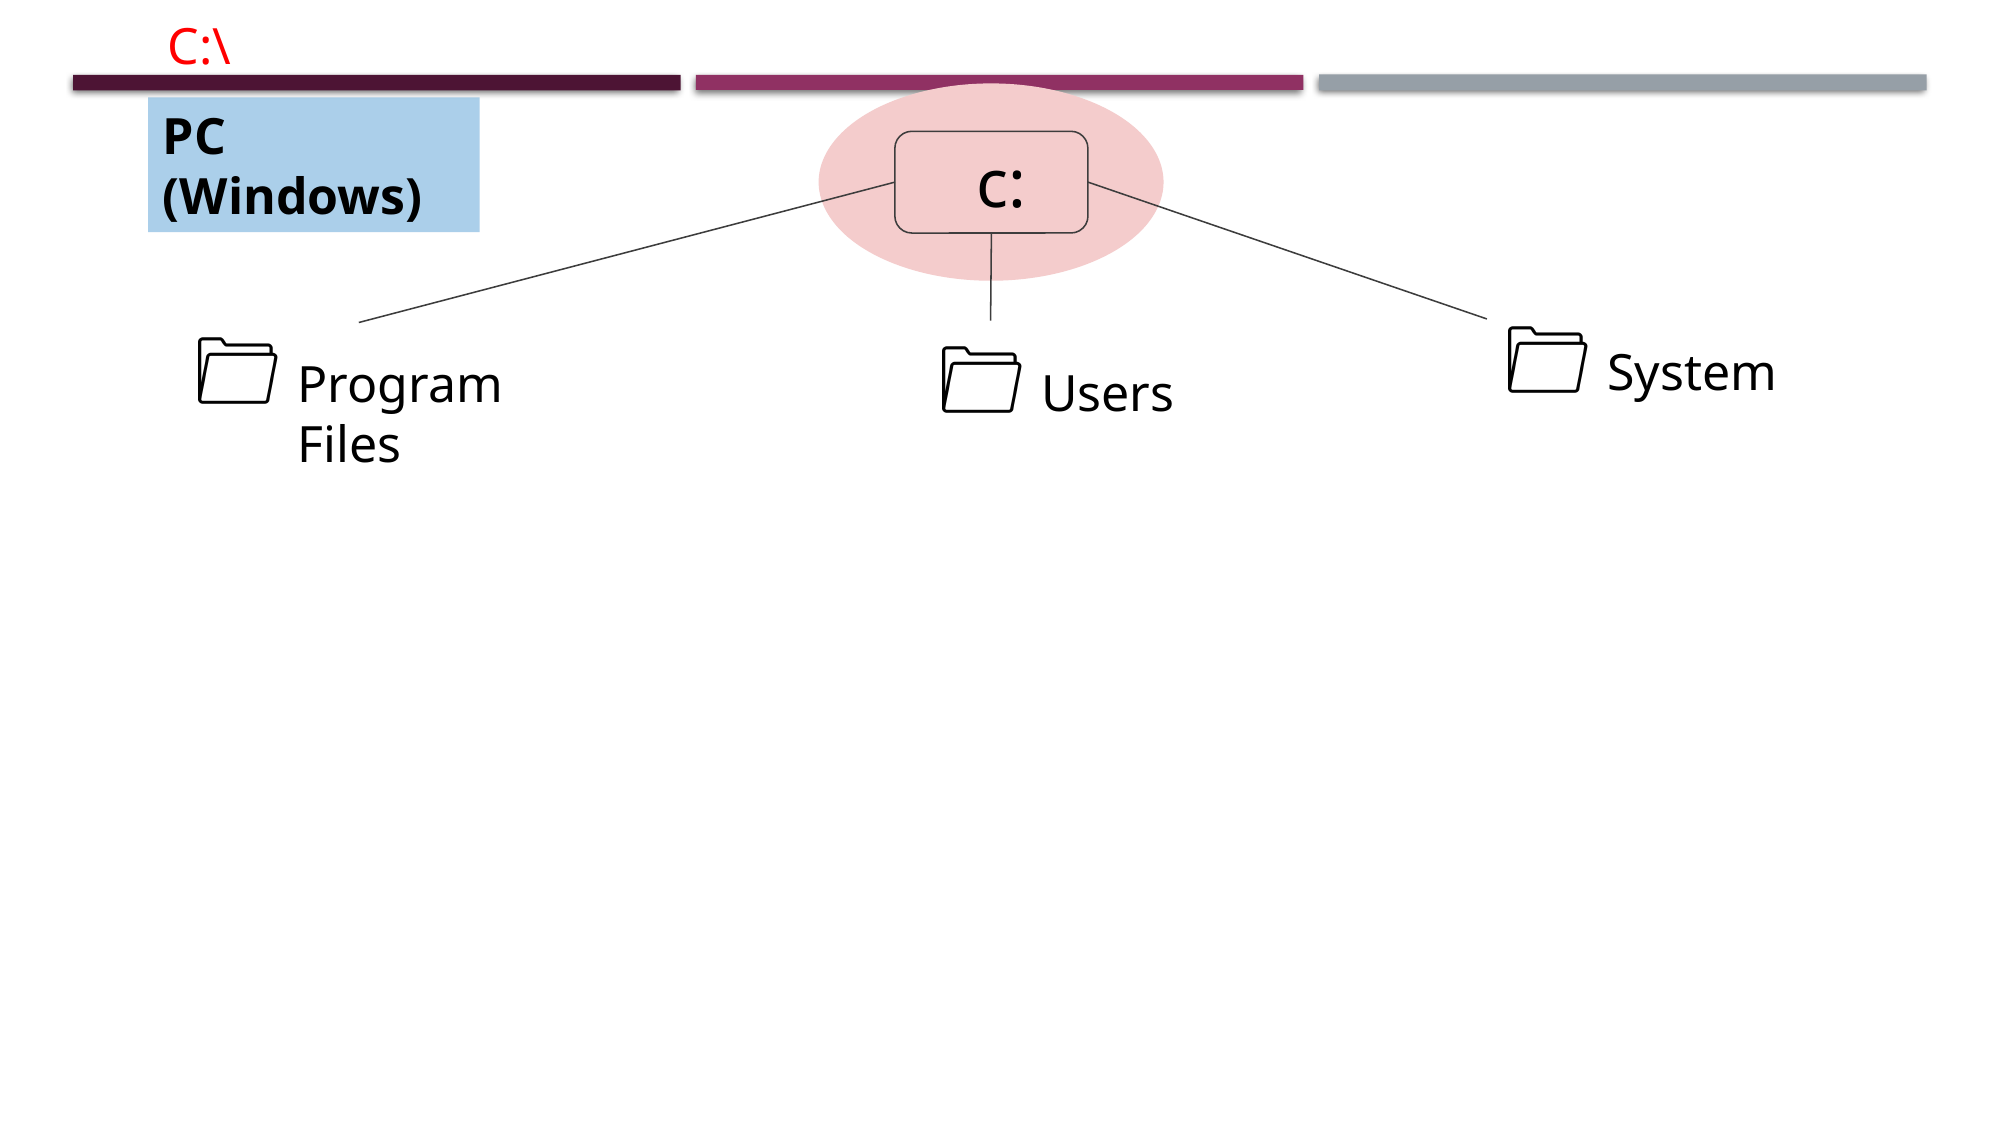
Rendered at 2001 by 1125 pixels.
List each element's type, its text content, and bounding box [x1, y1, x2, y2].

text_box [902, 231, 986, 281]
text_box [818, 83, 1164, 180]
text_box C:\ [147, 0, 2000, 51]
text_box System [1589, 320, 1916, 377]
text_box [358, 181, 896, 323]
picture [198, 331, 279, 409]
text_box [1087, 181, 1488, 320]
picture [1508, 320, 1589, 398]
text_box c: [956, 120, 1070, 177]
text_box [995, 231, 1081, 281]
text_box Users [1025, 340, 1350, 398]
text_box PC (Windows) [148, 97, 480, 233]
picture [941, 340, 1022, 418]
text_box [894, 131, 1088, 234]
text_box Program Files [282, 331, 607, 389]
